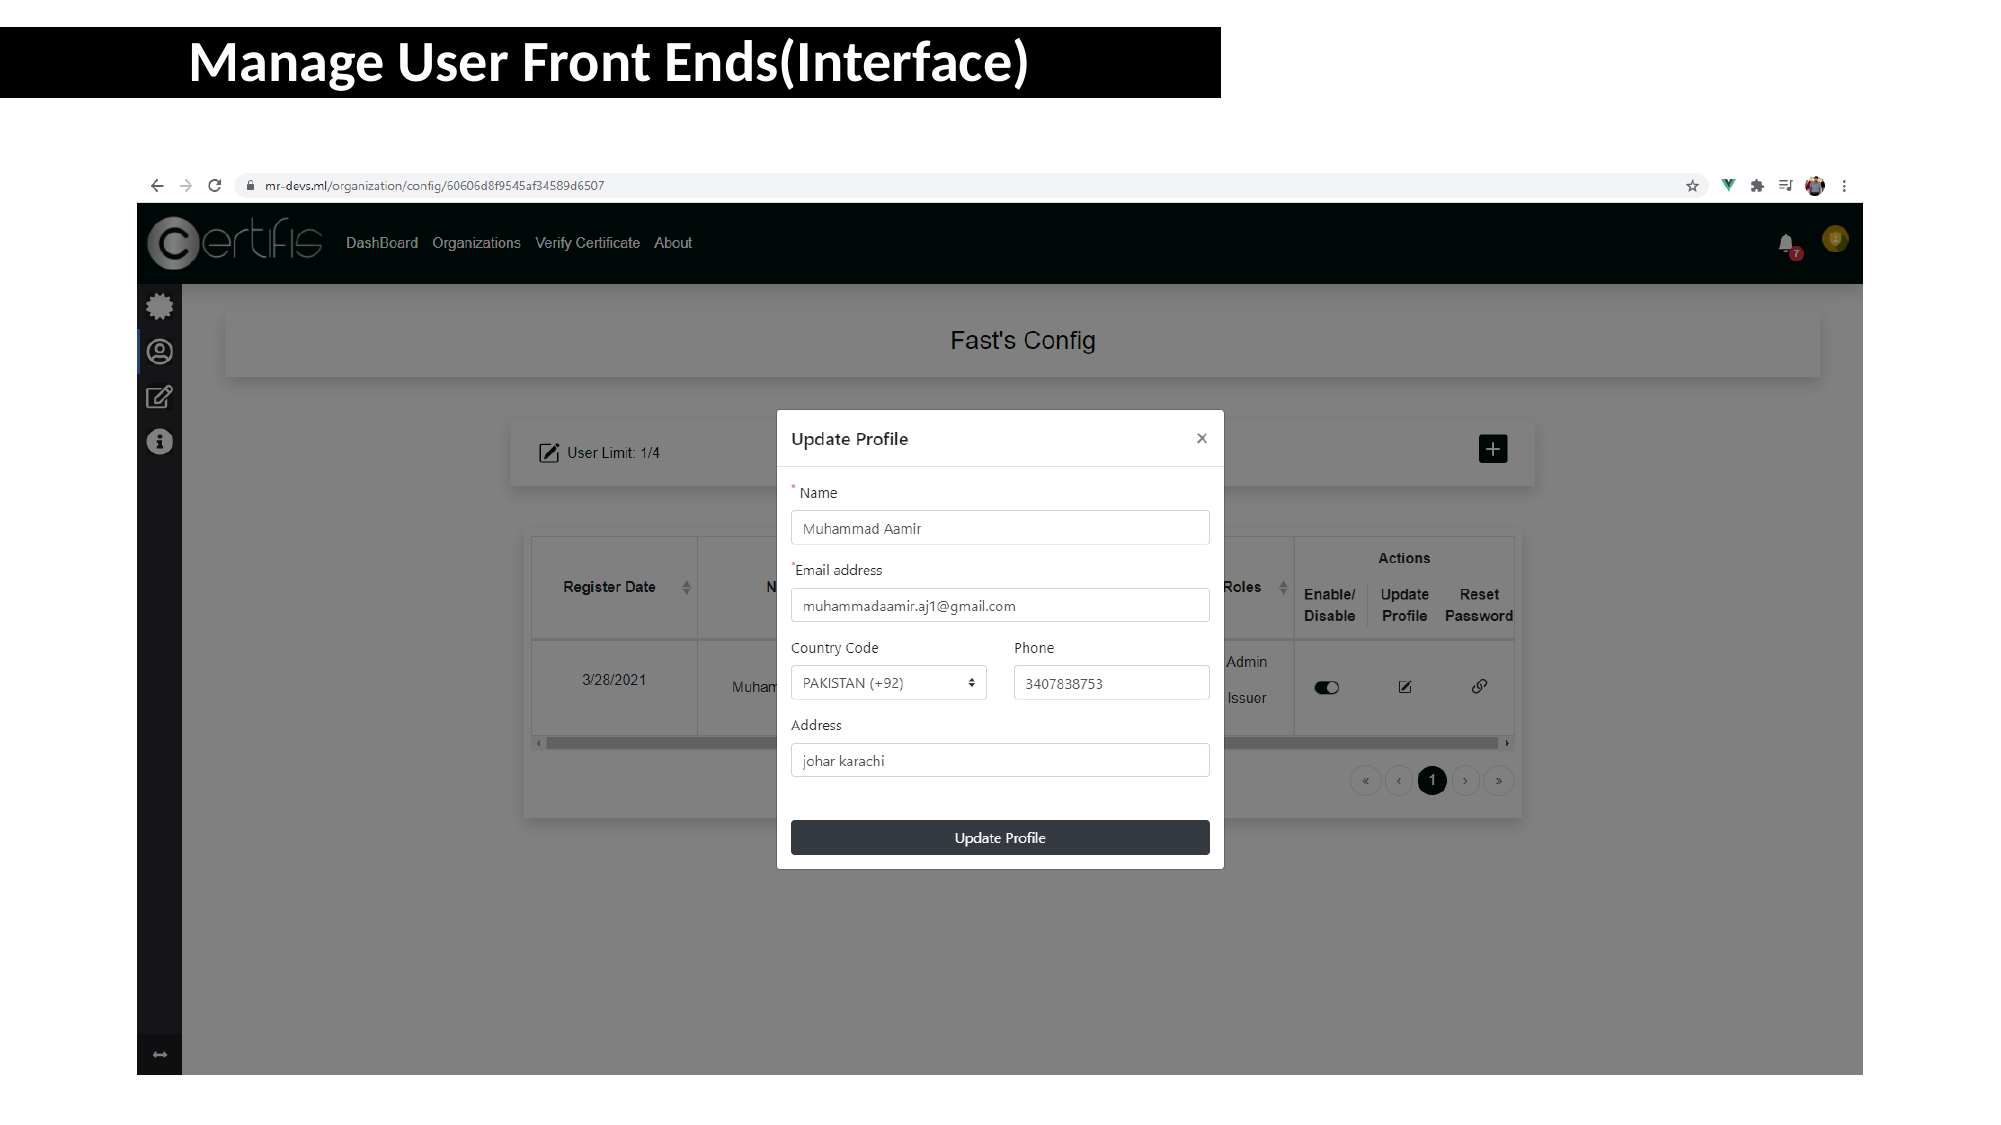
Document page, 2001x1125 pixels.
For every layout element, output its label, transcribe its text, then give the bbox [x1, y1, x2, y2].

picture [137, 169, 1863, 1075]
text_box Manage User Front Ends(Interface) [0, 27, 1221, 98]
